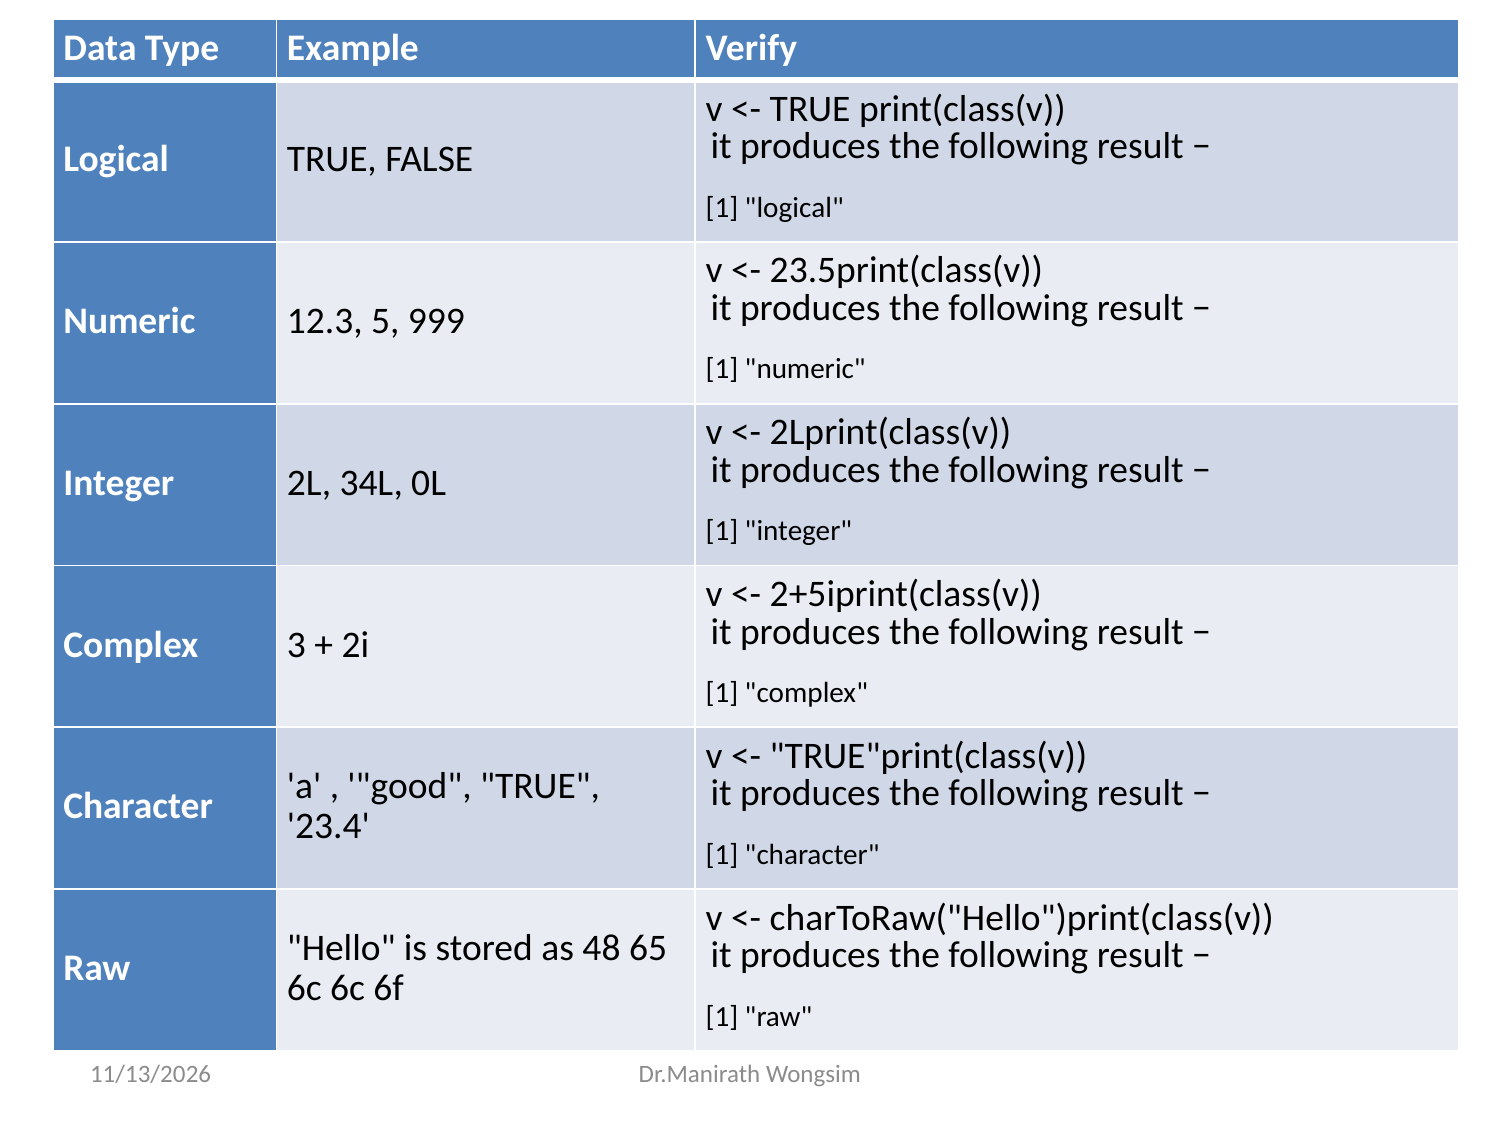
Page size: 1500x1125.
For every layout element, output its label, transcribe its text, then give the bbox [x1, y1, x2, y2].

footer Dr.Manirath Wongsim [512, 1042, 988, 1103]
table_cell Numeric [54, 243, 276, 403]
table_header Example [277, 20, 694, 77]
table_cell 3 + 2i [277, 566, 694, 726]
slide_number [75, 1042, 425, 1103]
table_cell 2L, 34L, 0L [277, 405, 694, 565]
table_cell v <- 23.5print(class(v)) it produces the following result − [1] "numeric" [696, 243, 1458, 403]
table_cell 12.3, 5, 999 [277, 243, 694, 403]
table_cell Logical [54, 83, 276, 241]
table_cell TRUE, FALSE [277, 83, 694, 241]
table_cell v <- TRUE print(class(v)) it produces the following result − [1] "logical" [696, 83, 1458, 241]
table_cell v <- 2+5iprint(class(v)) it produces the following result − [1] "complex" [696, 566, 1458, 726]
table_cell Integer [54, 405, 276, 565]
table_cell Complex [54, 566, 276, 726]
table_cell Raw [54, 890, 276, 1050]
table_cell "Hello" is stored as 48 65 6c 6c 6f [277, 890, 694, 1050]
table_cell v <- charToRaw("Hello")print(class(v)) it produces the following result − [1] "raw" [696, 890, 1458, 1050]
table_cell 'a' , '"good", "TRUE", '23.4' [277, 728, 694, 888]
table_header Verify [696, 20, 1458, 77]
table_cell v <- "TRUE"print(class(v)) it produces the following result − [1] "character" [696, 728, 1458, 888]
table_header Data Type [54, 20, 276, 77]
table_cell v <- 2Lprint(class(v)) it produces the following result − [1] "integer" [696, 405, 1458, 565]
table_cell Character [54, 728, 276, 888]
